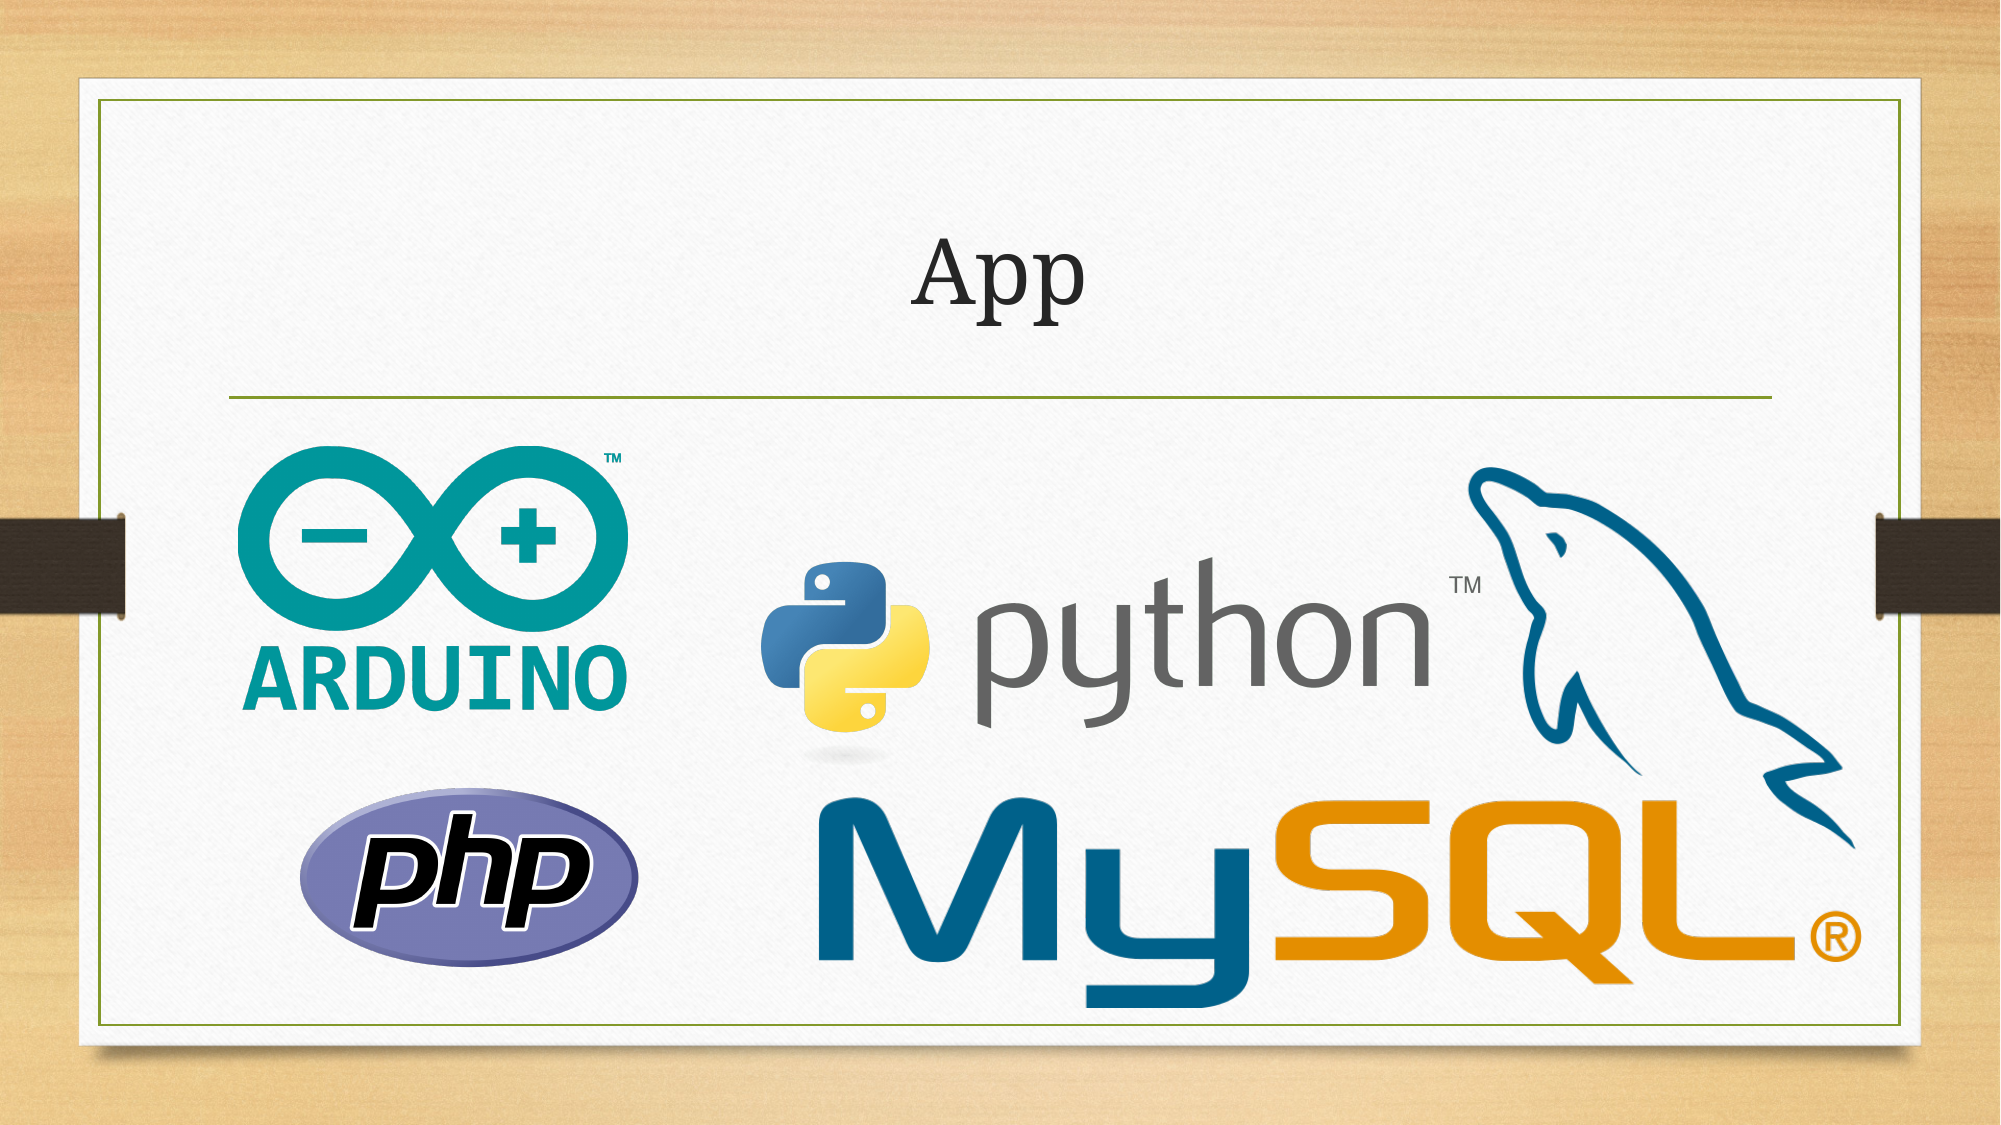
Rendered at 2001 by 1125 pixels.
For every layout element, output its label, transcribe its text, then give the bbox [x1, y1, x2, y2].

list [295, 783, 644, 972]
title App [212, 161, 1788, 375]
picture [0, 0, 2001, 1125]
